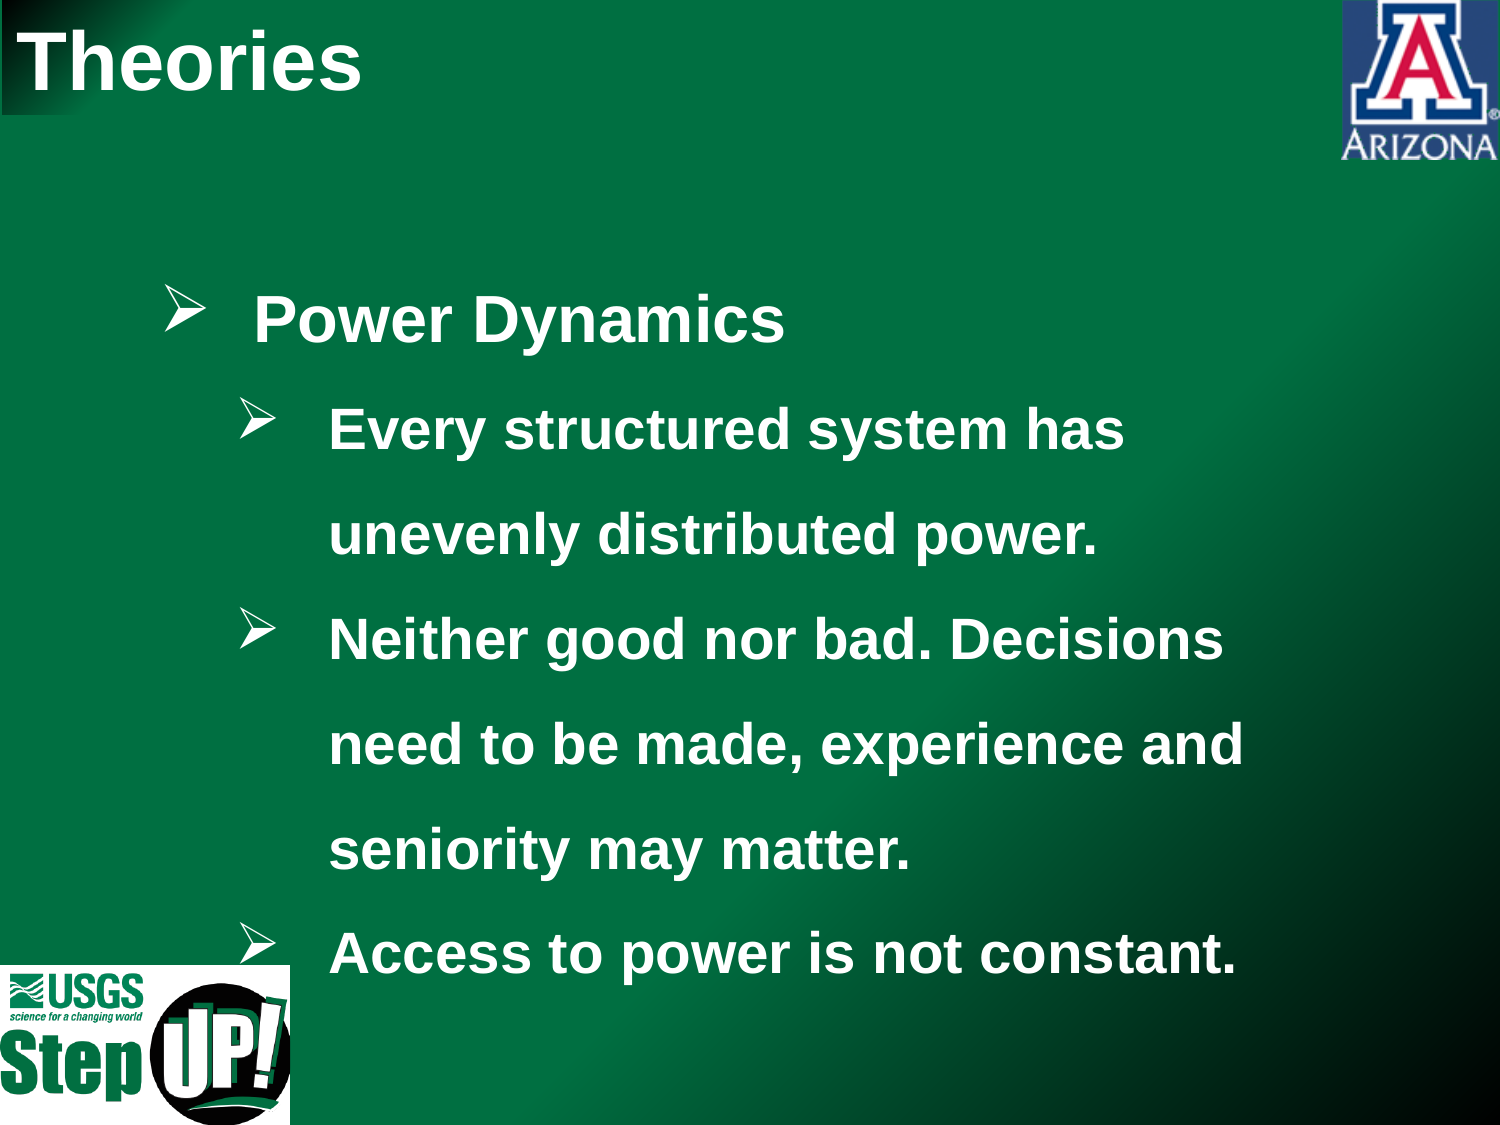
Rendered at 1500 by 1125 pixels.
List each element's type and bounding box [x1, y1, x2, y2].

text_box [0, 0, 1500, 1125]
